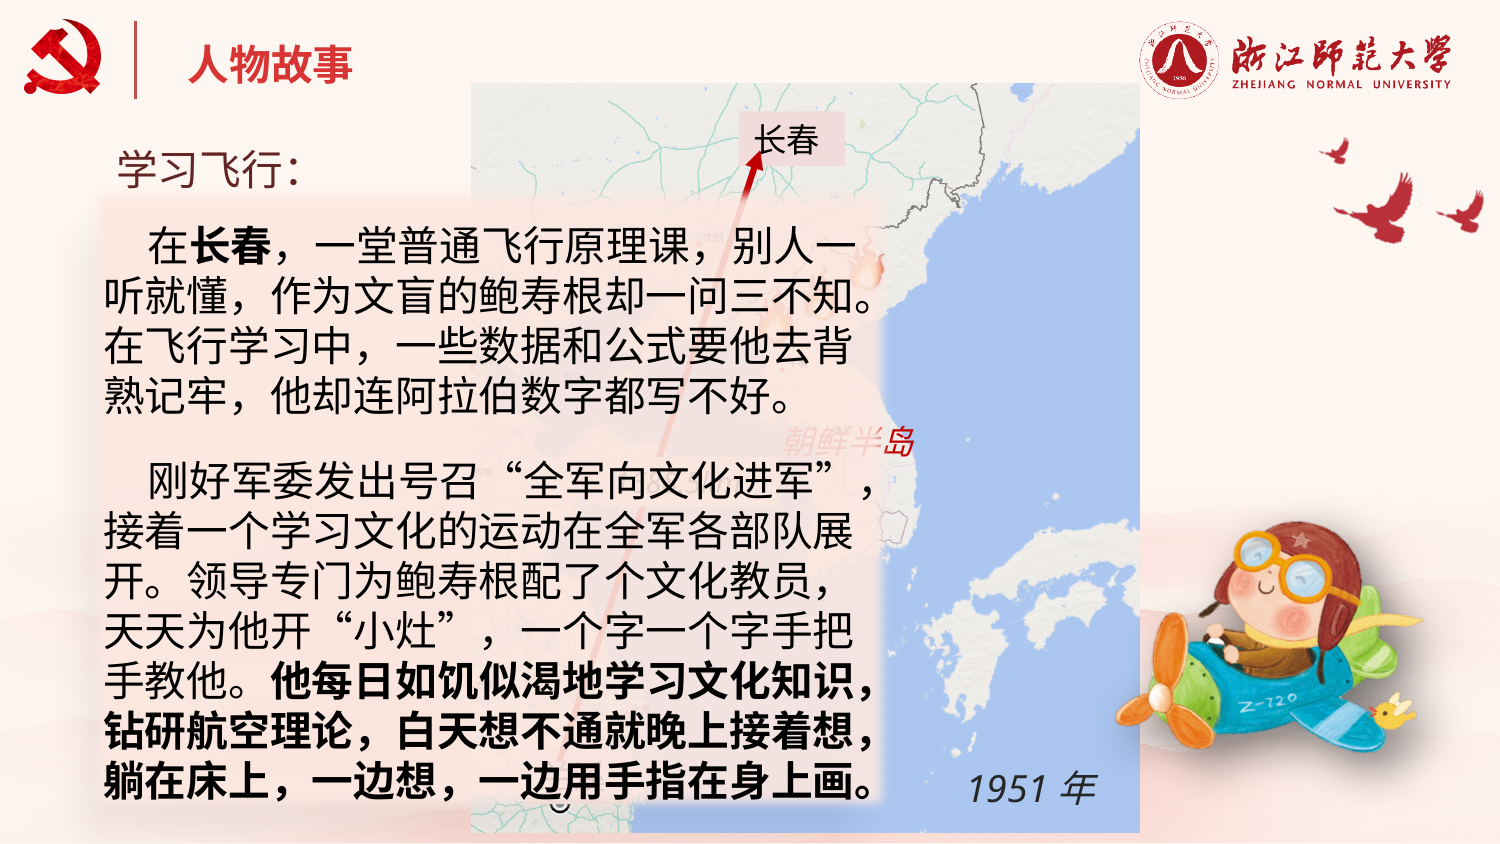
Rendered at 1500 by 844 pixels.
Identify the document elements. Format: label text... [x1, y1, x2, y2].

text_box 人物故事 [170, 31, 372, 97]
picture [24, 19, 101, 94]
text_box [558, 149, 761, 763]
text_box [726, 220, 914, 369]
text_box 学习飞行： [101, 136, 340, 202]
text_box 在长春，一堂普通飞行原理课，别人一听就懂，作为文盲的鲍寿根却一问三不知。在飞行学习中，一些数据和公式要他去背熟记牢，他却连阿拉伯数字都写不好。 刚好军委发出号召“全军向文化进军”，接着一个学习文化的运动在全军各部队展开。领导专门为鲍寿根配了个文化教员，天天为他开“小灶”，一个字一个字手把手教他。他每日如饥似渴地学习文化知识，钻研航空理论，白天想不通就晚上接着想，躺在床上，一边想，一边用手指在身上画。 [106, 203, 465, 360]
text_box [1139, 20, 1459, 100]
picture [0, 83, 1500, 844]
picture [1258, 100, 1500, 314]
